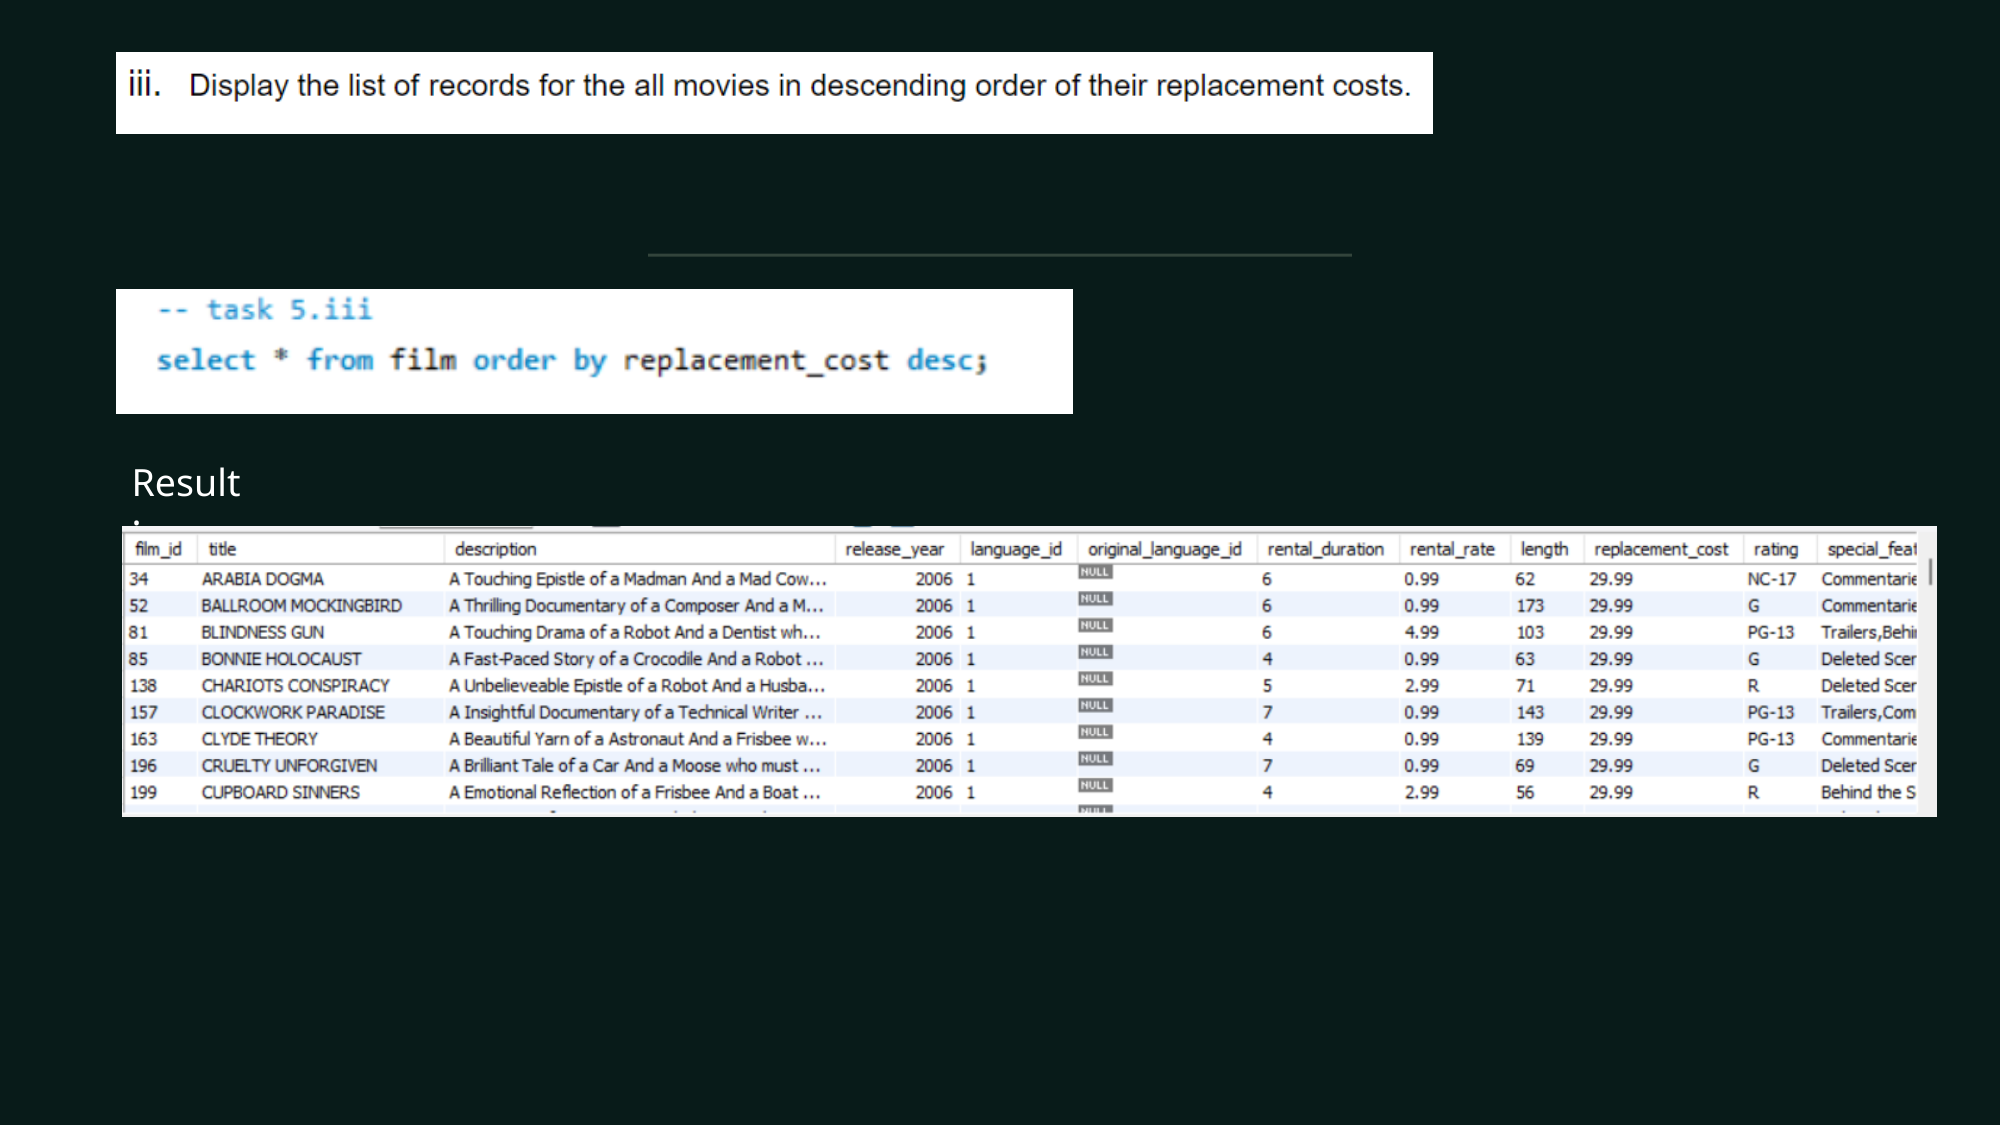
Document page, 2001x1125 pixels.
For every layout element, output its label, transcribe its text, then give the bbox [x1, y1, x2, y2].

text_box Result : [116, 451, 267, 557]
picture [116, 289, 1073, 414]
picture [122, 526, 1937, 817]
picture [116, 52, 1433, 134]
